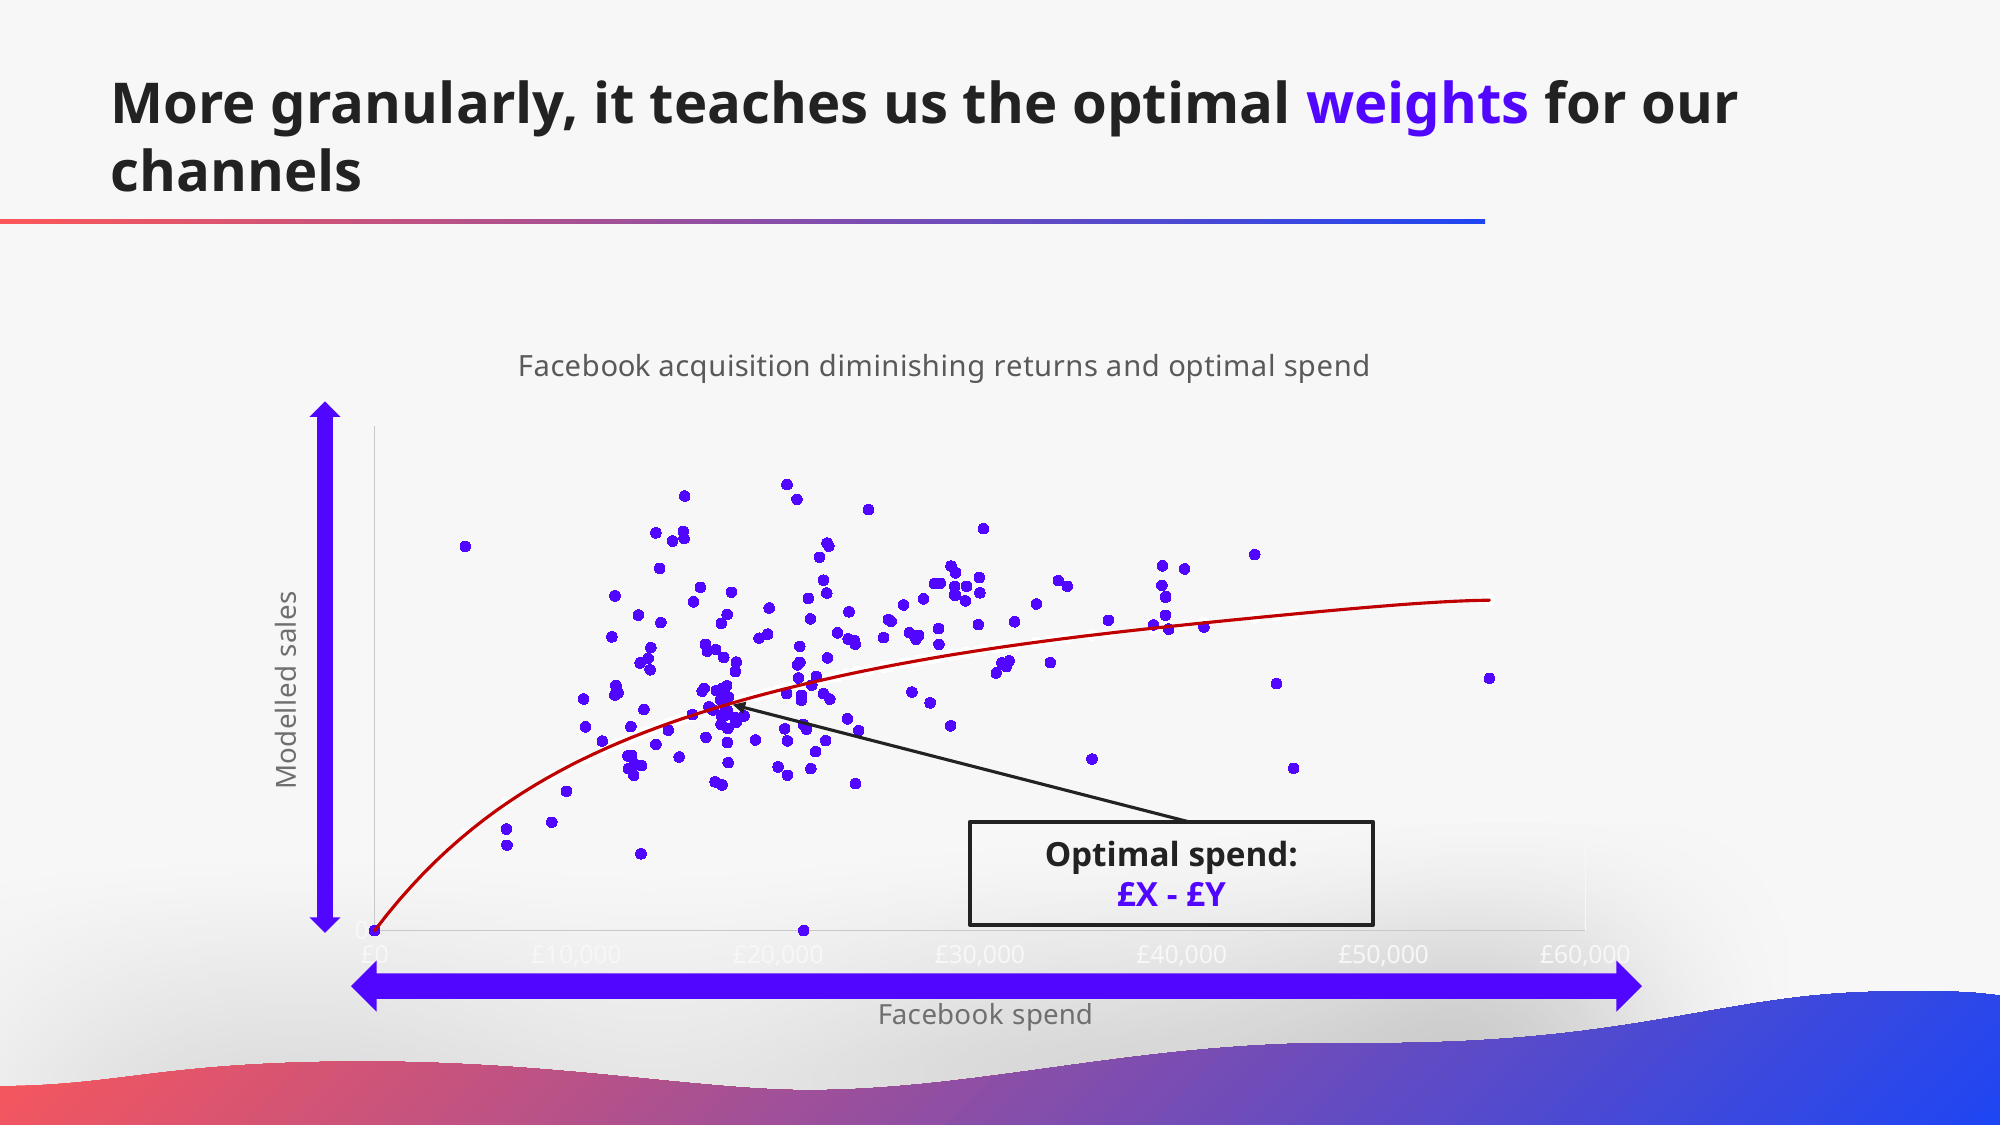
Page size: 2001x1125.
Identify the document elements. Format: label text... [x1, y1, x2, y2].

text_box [732, 704, 1190, 823]
text_box [0, 218, 1487, 226]
text_box [0, 989, 2000, 1125]
title More granularly, it teaches us the optimal weights for our channels [110, 67, 1924, 204]
chart [230, 312, 1660, 1066]
